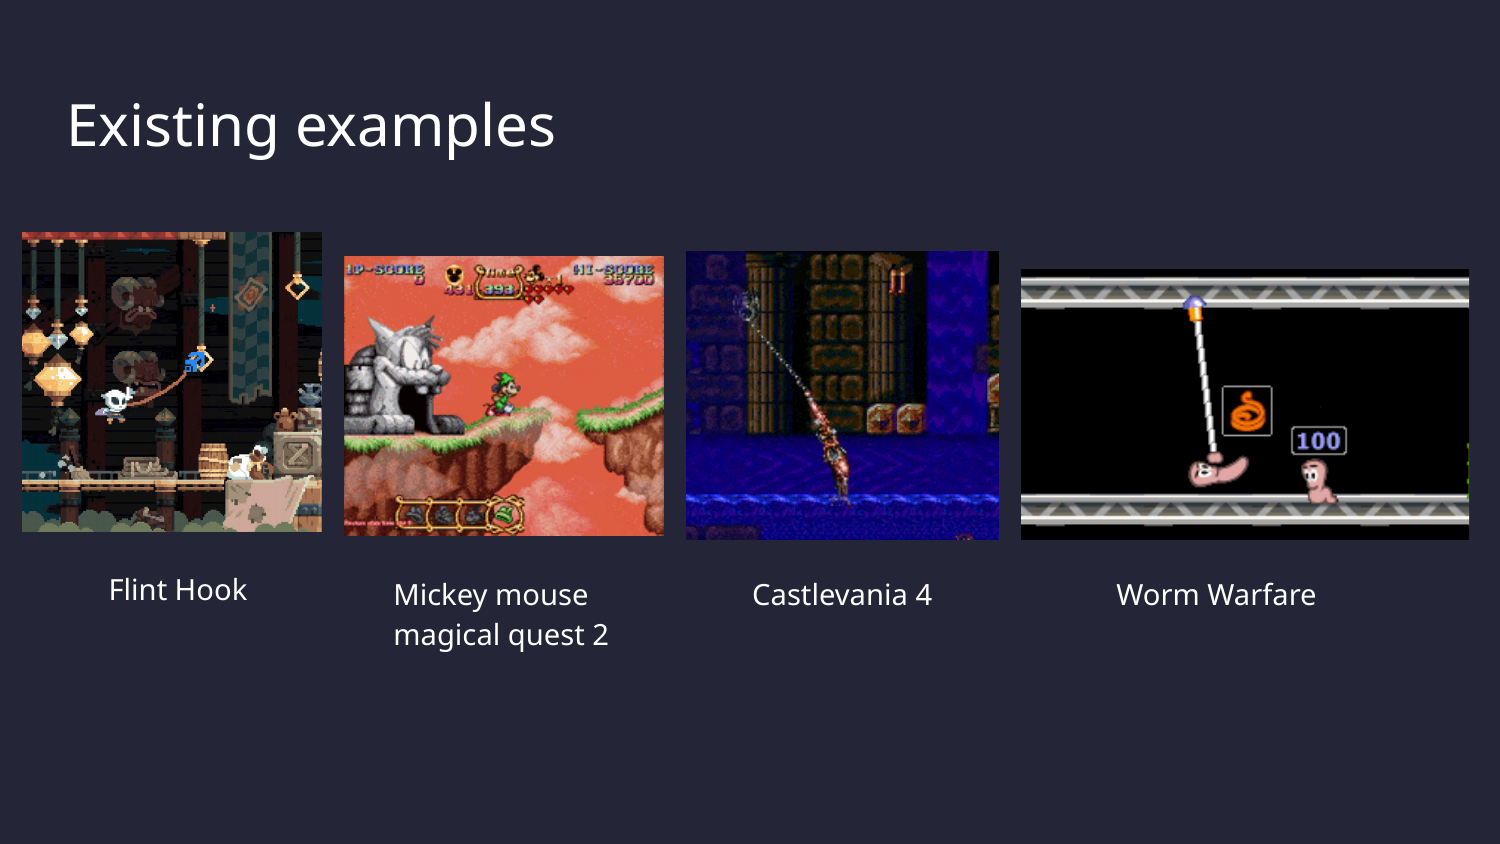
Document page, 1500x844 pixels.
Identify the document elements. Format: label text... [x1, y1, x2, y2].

text_box Worm Warfare [1101, 555, 1389, 626]
picture [344, 255, 665, 536]
text_box Mickey mouse magical quest 2 [378, 555, 629, 667]
text_box Flint Hook [66, 555, 290, 621]
picture [1020, 269, 1470, 540]
title Existing examples [51, 72, 1449, 167]
picture [686, 251, 999, 540]
picture [21, 231, 323, 533]
text_box Castlevania 4 [717, 555, 968, 626]
